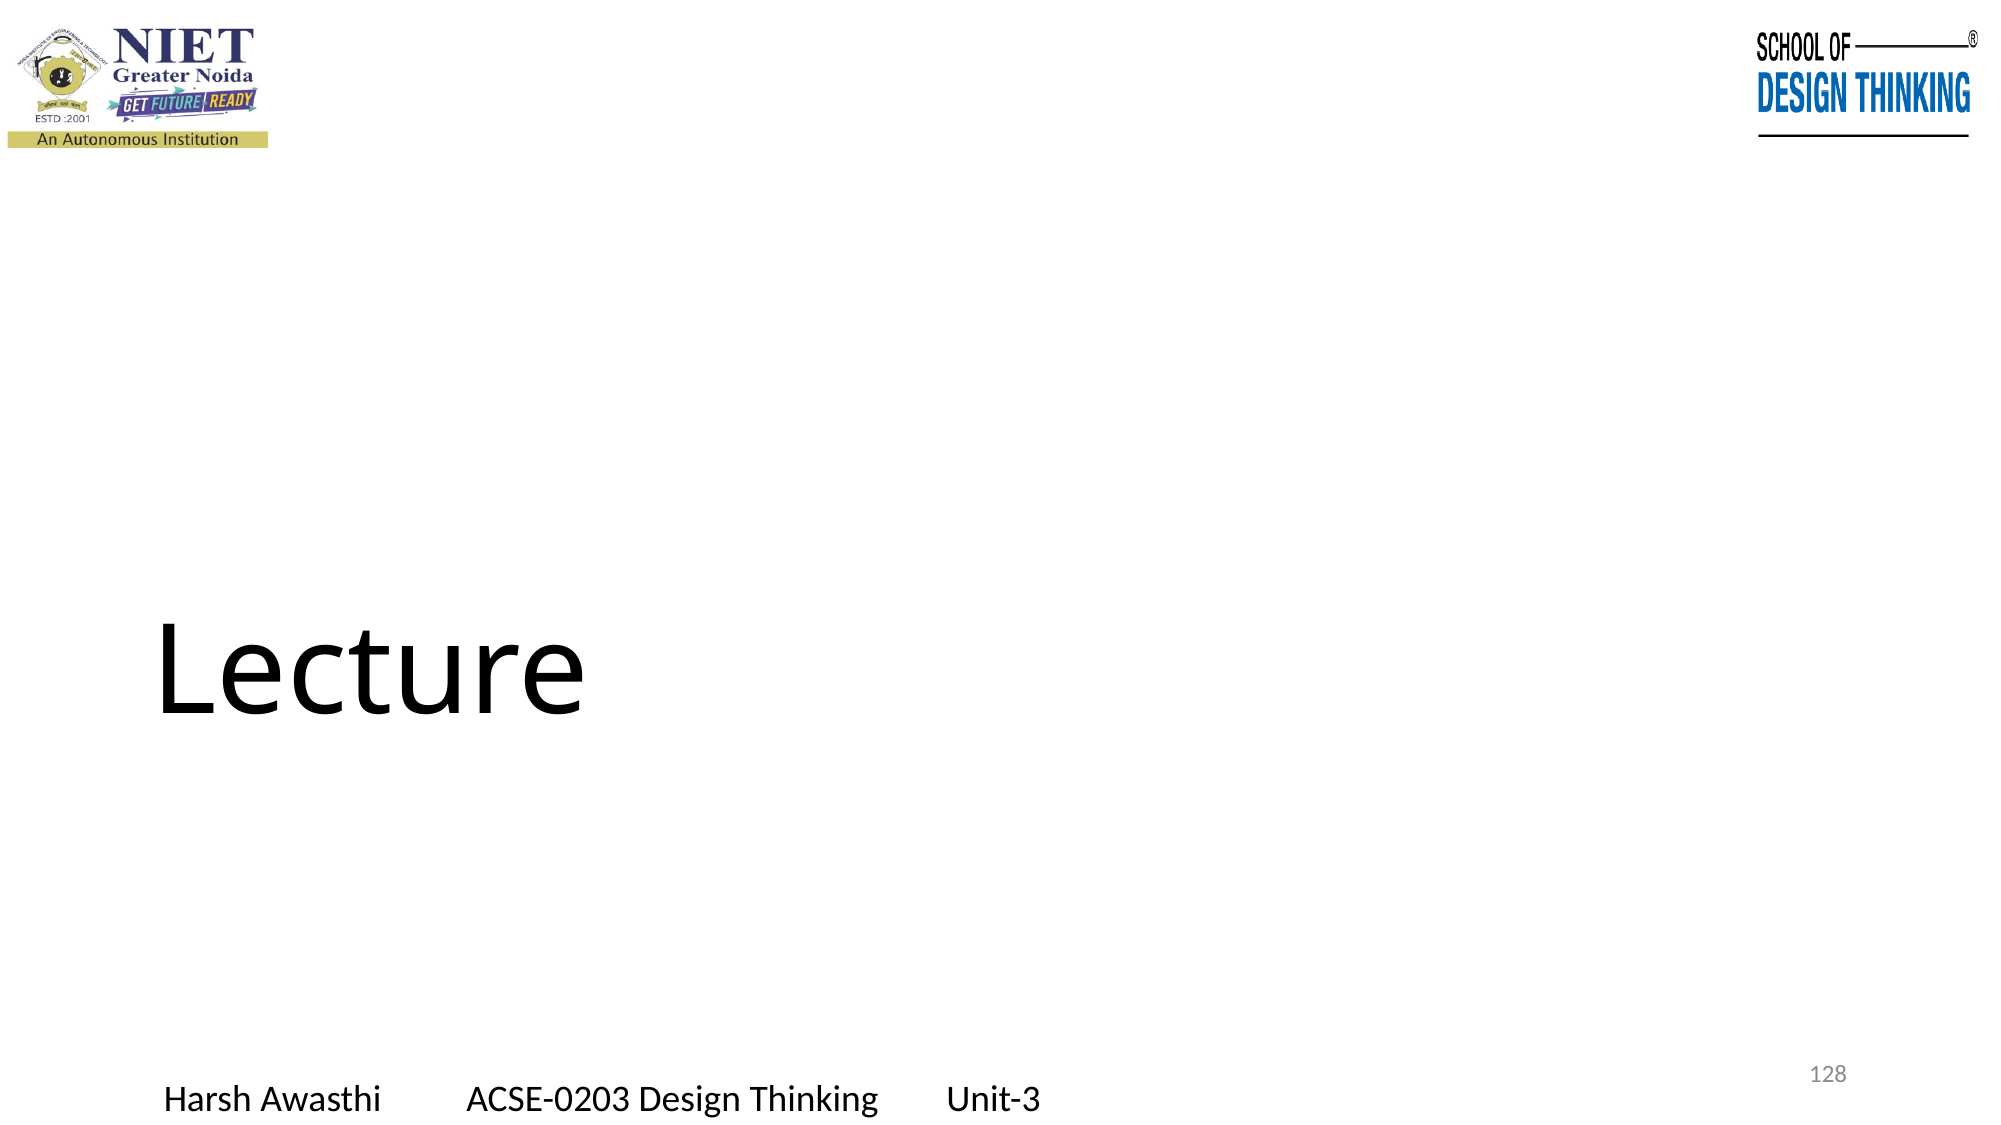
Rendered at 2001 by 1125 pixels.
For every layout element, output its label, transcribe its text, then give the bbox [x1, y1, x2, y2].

slide_number 128 [1412, 1042, 1863, 1103]
footer Harsh Awasthi ACSE-0203 Design Thinking Unit-3 [149, 1066, 1755, 1125]
picture [7, 22, 268, 148]
picture [1757, 30, 1978, 137]
title Lecture [136, 280, 1862, 749]
